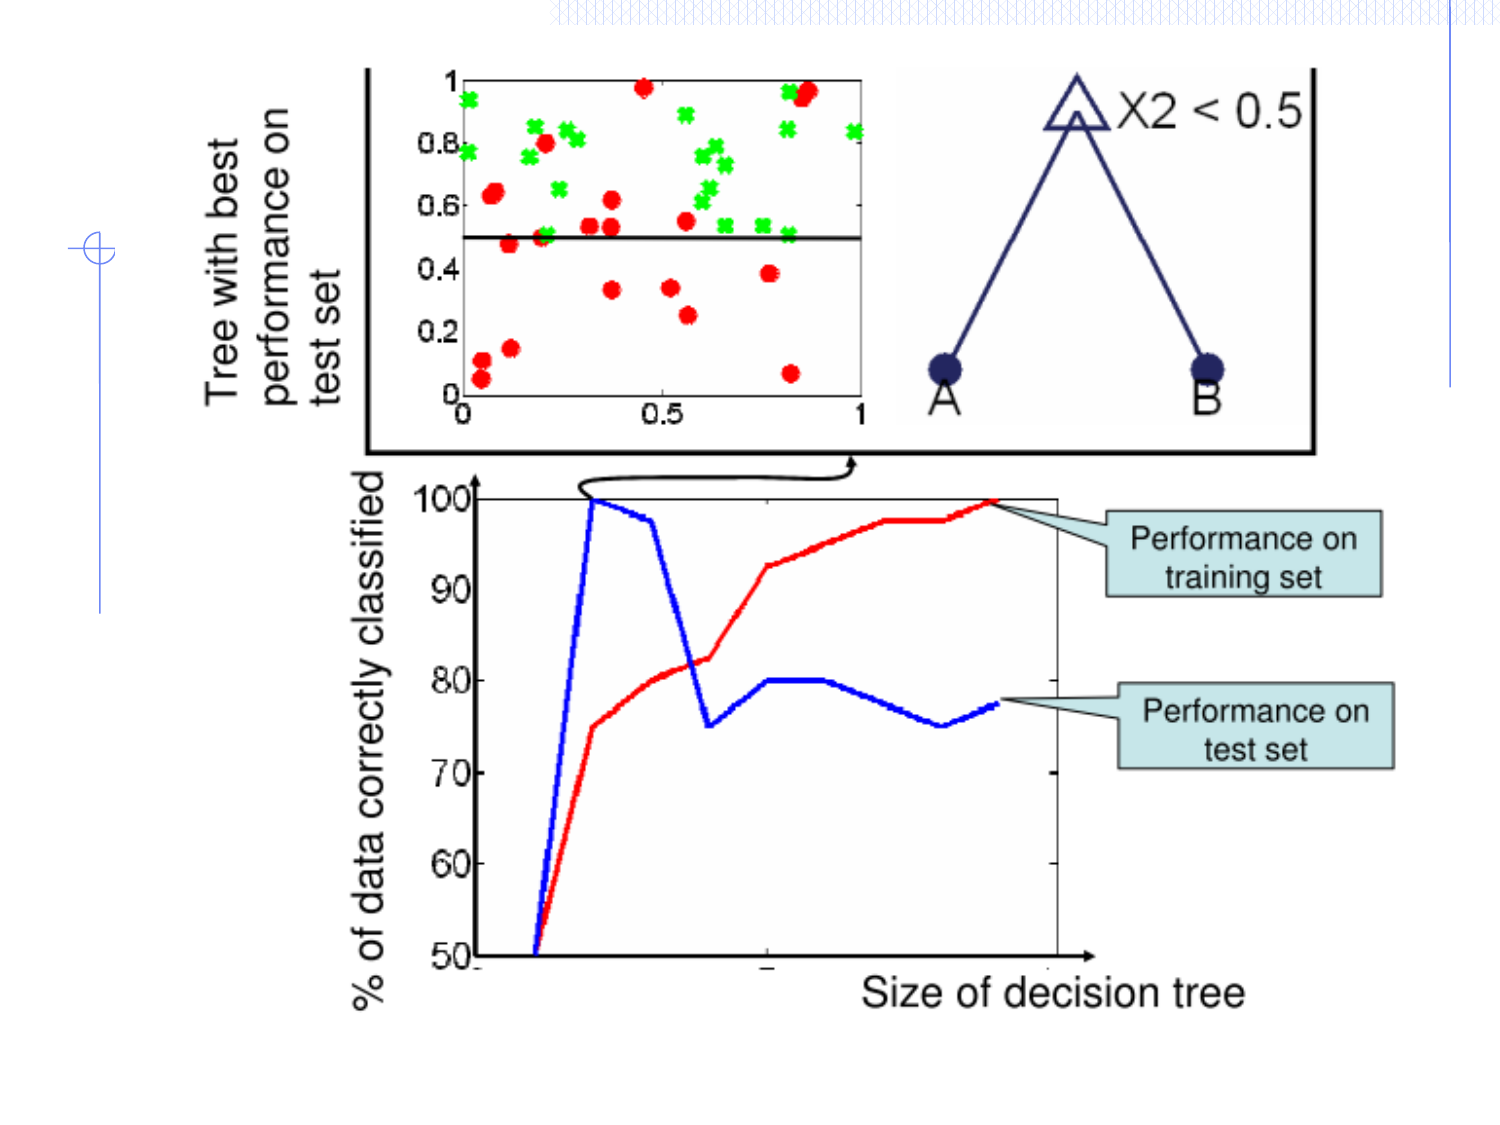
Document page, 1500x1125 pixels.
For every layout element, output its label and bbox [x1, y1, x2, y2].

picture [115, 49, 1423, 1013]
